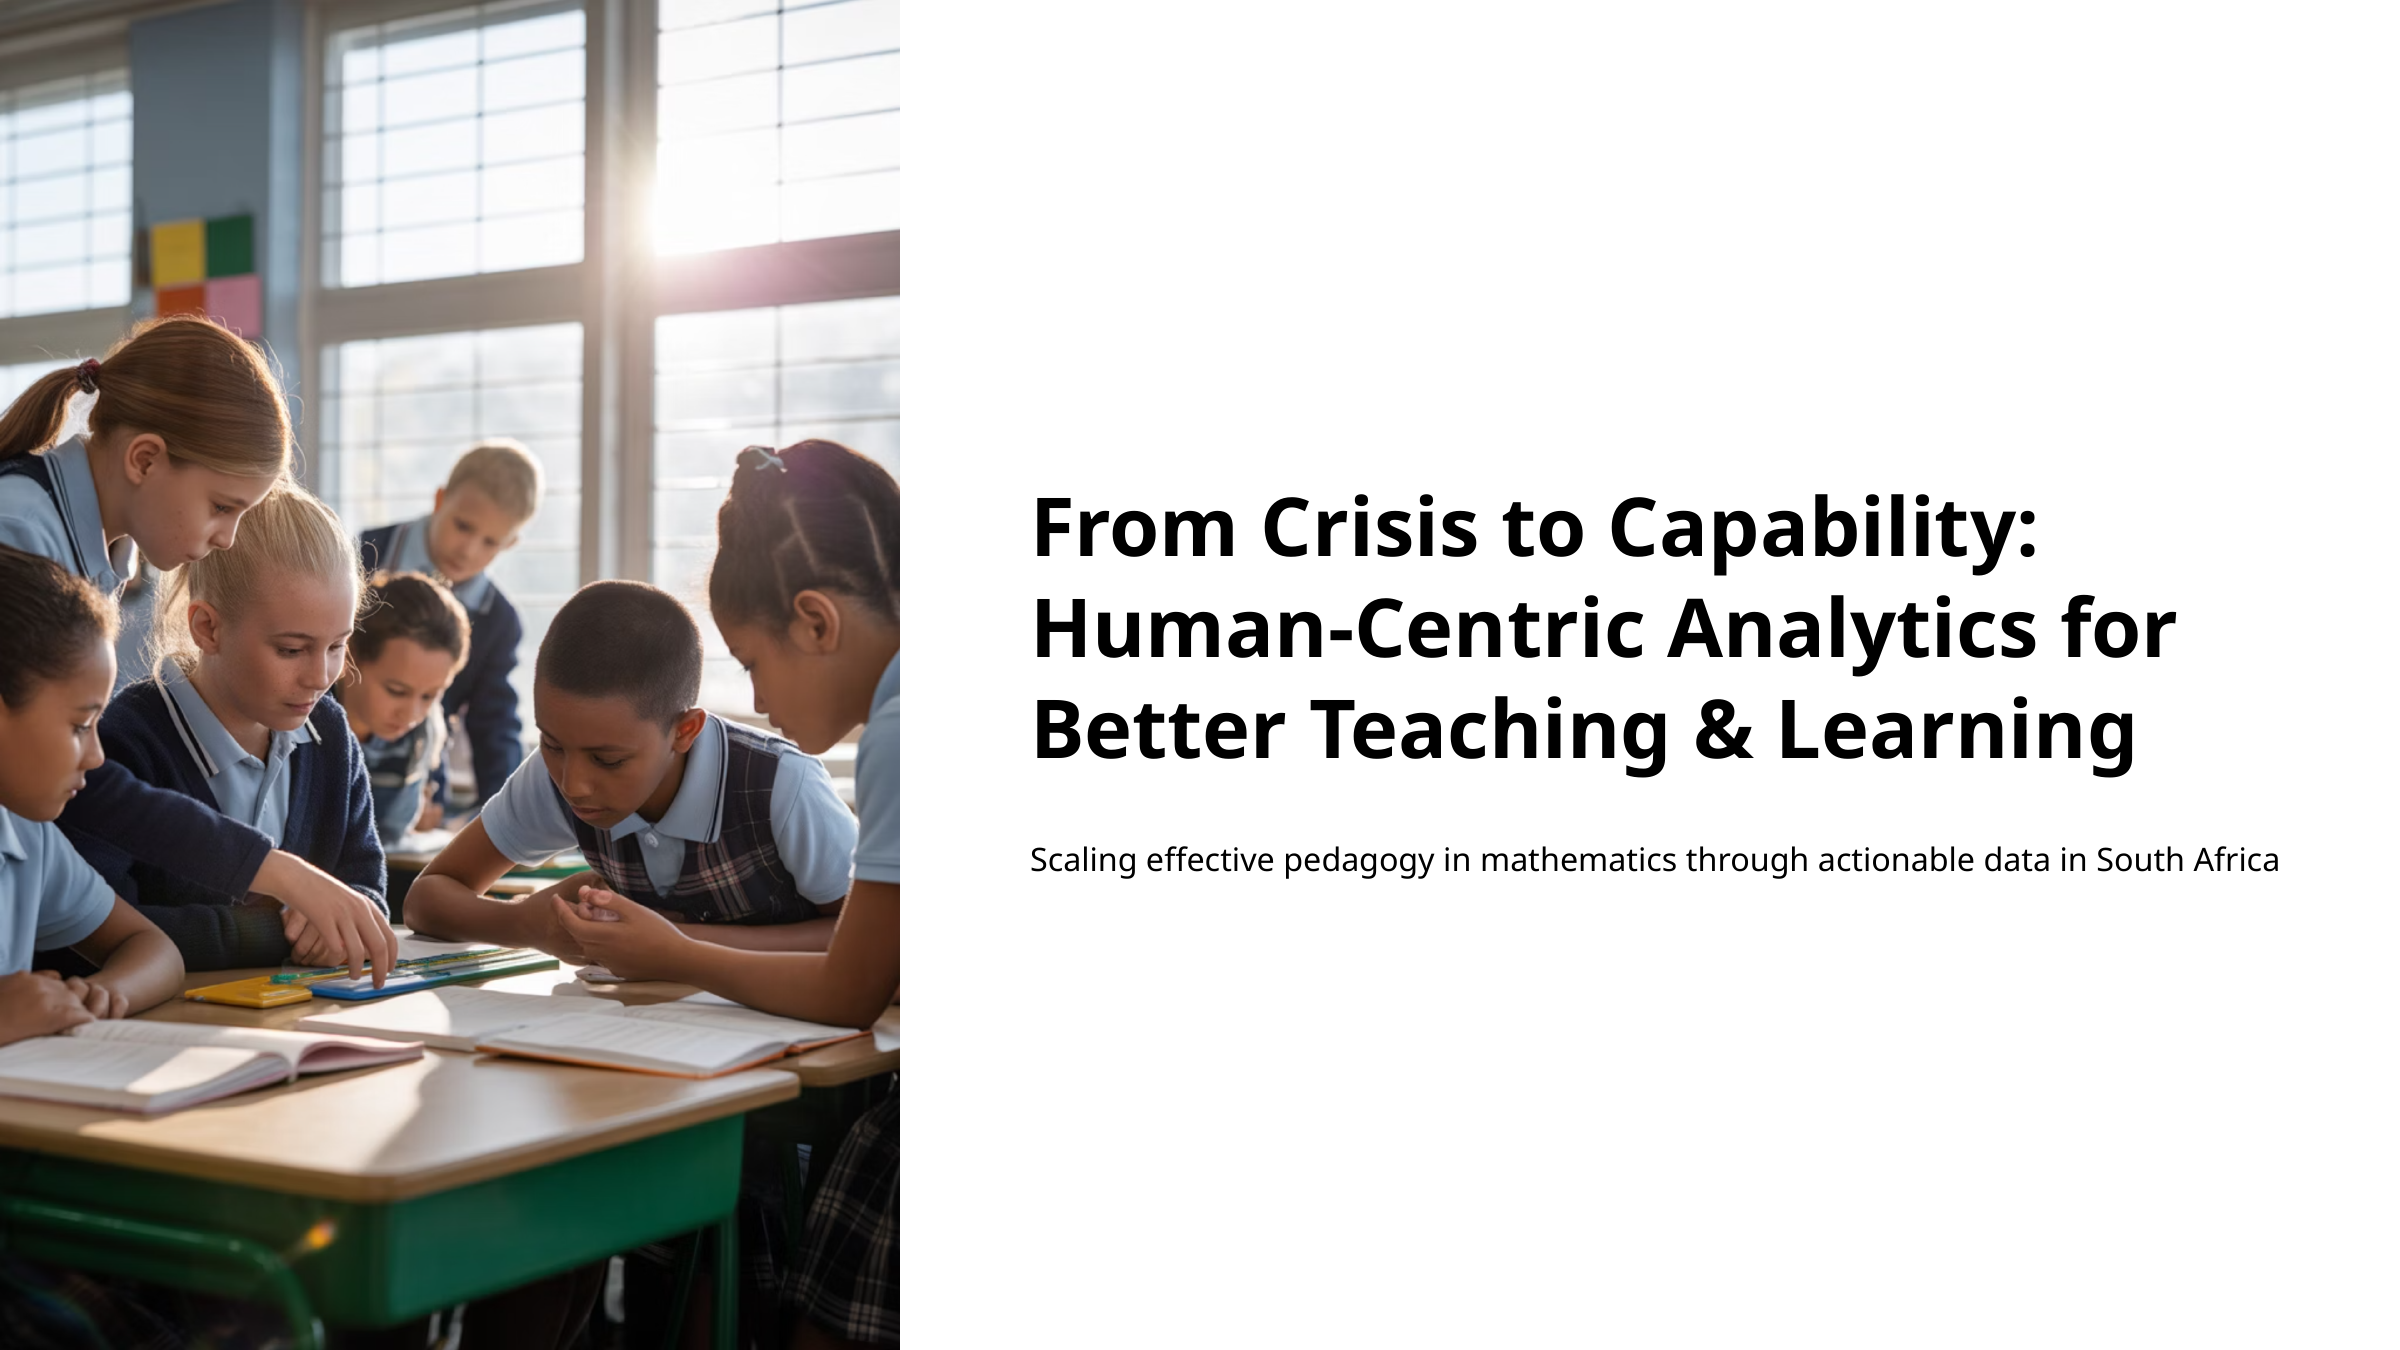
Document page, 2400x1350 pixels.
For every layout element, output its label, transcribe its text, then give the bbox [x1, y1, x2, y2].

text_box From Crisis to Capability: Human-Centric Analytics for Better Teaching & Learning [1030, 471, 2270, 778]
text_box Scaling effective pedagogy in mathematics through actionable data in South Africa [1030, 825, 2270, 878]
picture [0, 0, 900, 1350]
